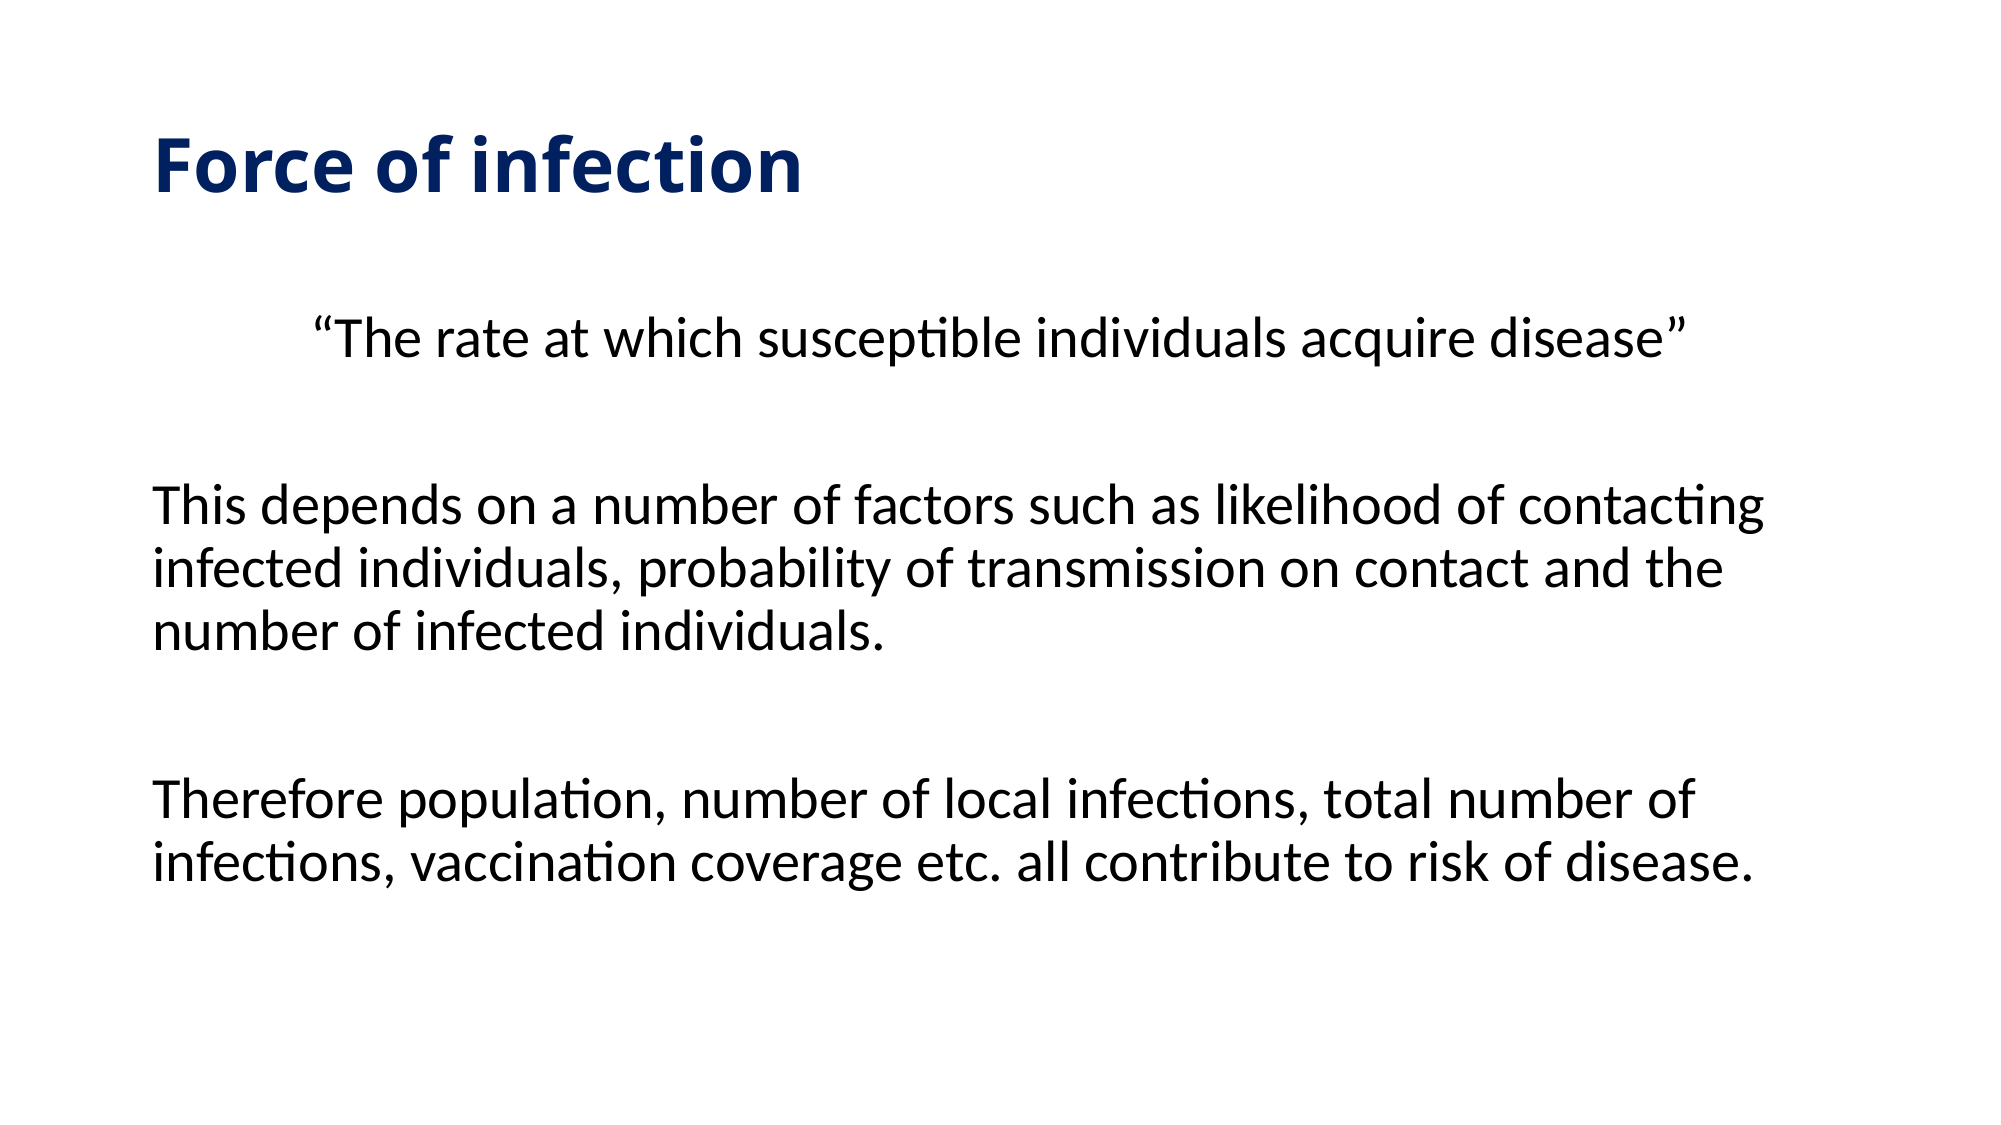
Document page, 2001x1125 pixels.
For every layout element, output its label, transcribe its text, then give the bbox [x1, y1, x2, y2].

title Force of infection [137, 59, 1863, 278]
list “The rate at which susceptible individuals acquire disease” This depends on a number of factors such as likelihood of contacting infected individuals, probability of transmission on contact and the number of infected individuals. Therefore population, number of local infections, total number of infections, vaccination coverage etc. all contribute to risk of disease. [137, 299, 1863, 1014]
